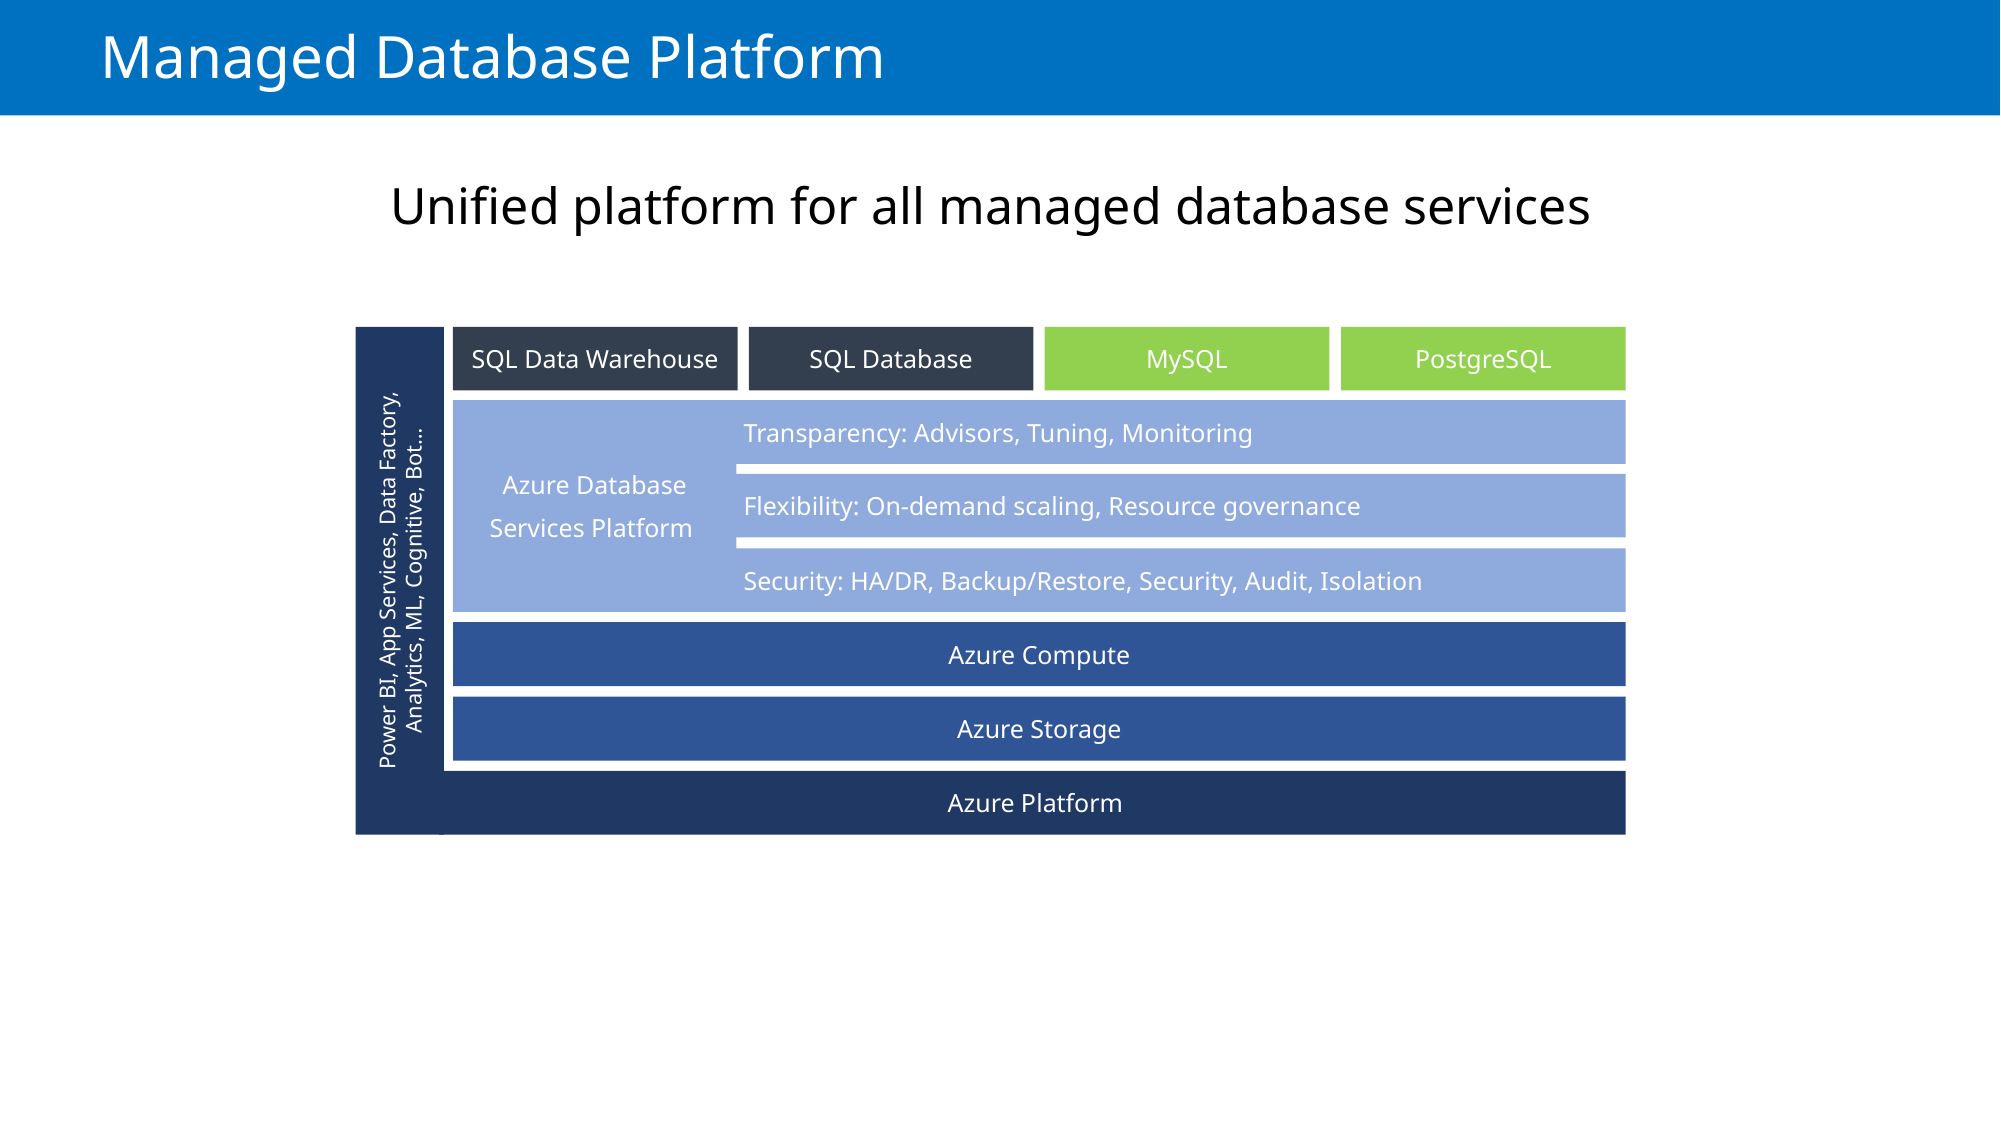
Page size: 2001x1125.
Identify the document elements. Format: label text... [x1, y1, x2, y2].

title Managed Database Platform [100, 0, 1802, 122]
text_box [355, 326, 1626, 835]
text_box Unified platform for all managed database services [325, 167, 1658, 252]
